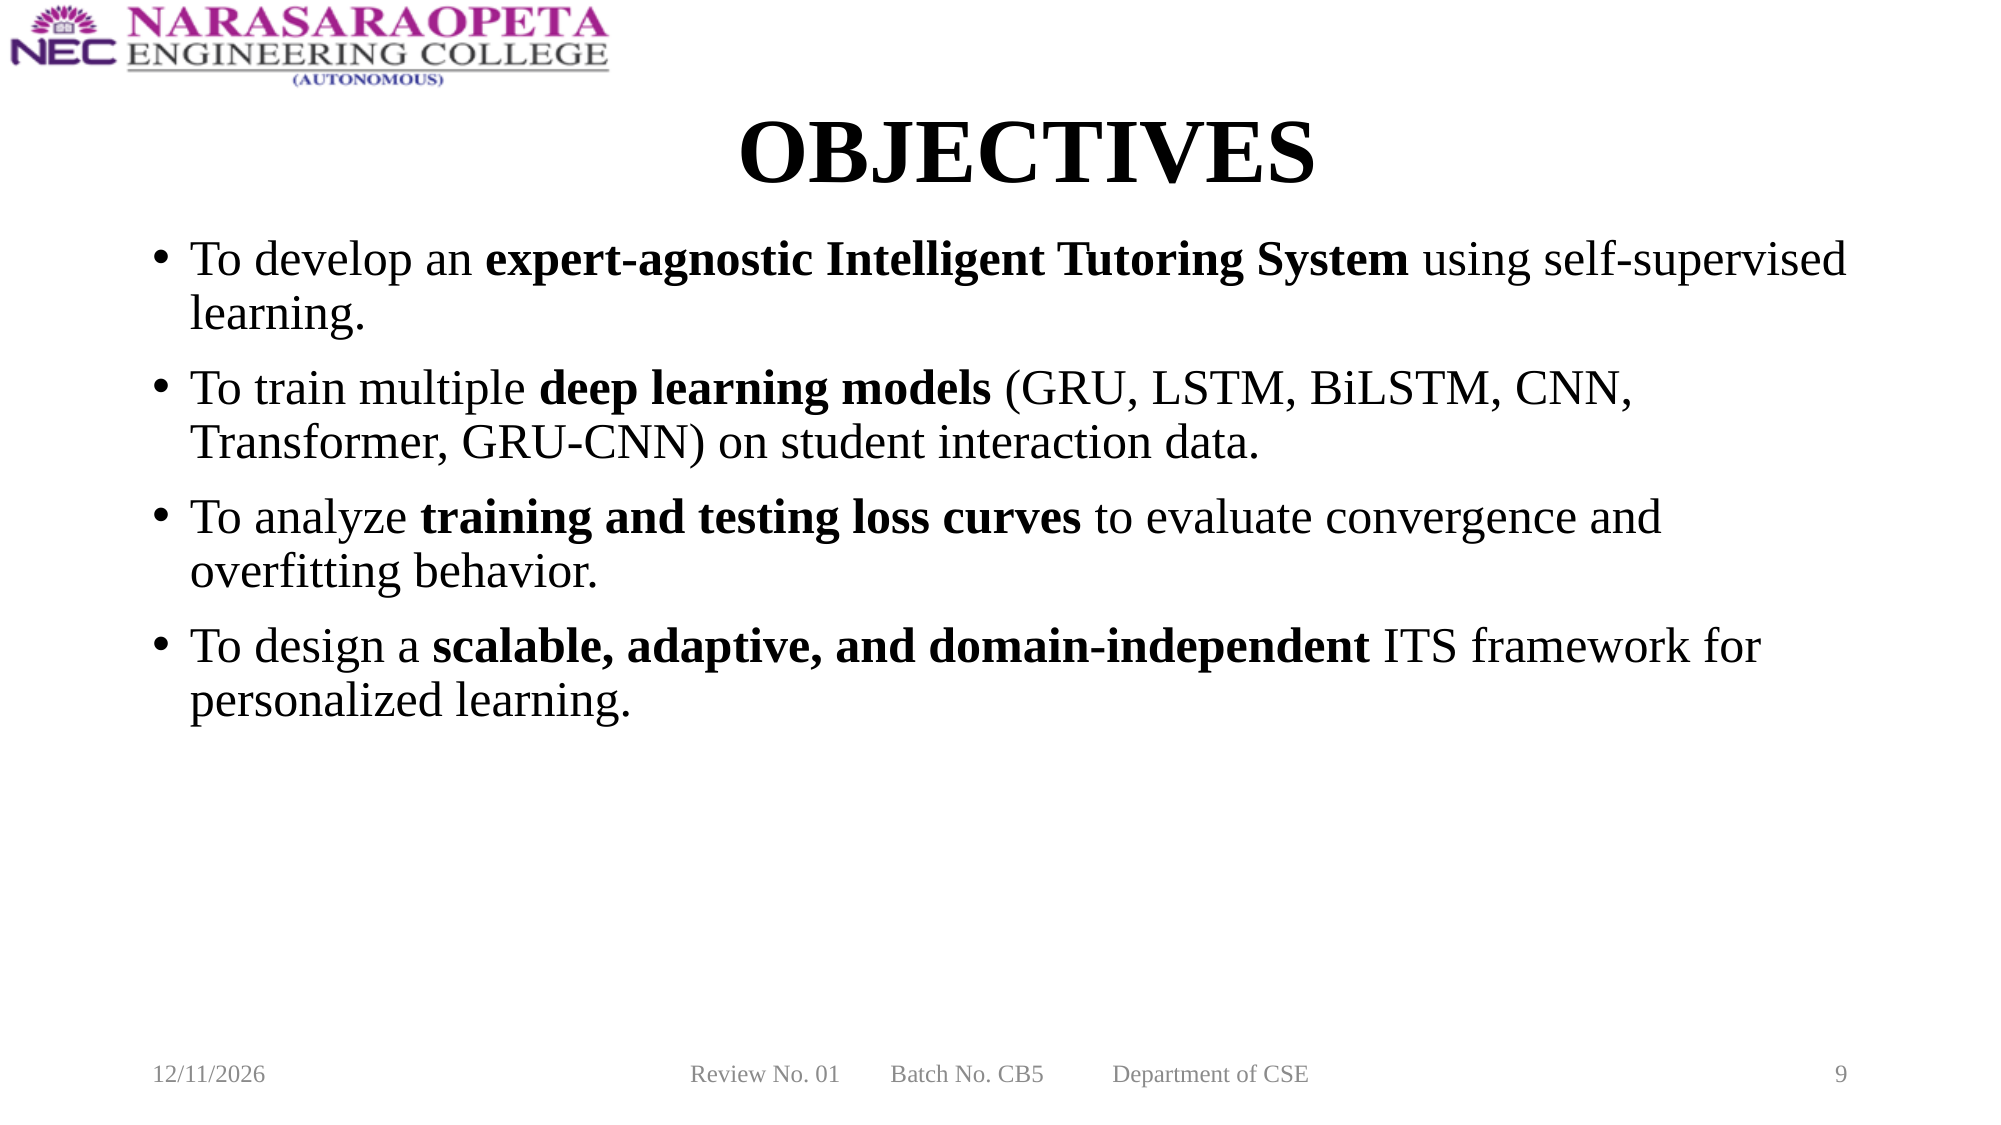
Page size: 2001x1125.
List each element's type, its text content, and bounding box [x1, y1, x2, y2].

list To develop an expert-agnostic Intelligent Tutoring System using self-supervised learning. To train multiple deep learning models (GRU, LSTM, BiLSTM, CNN, Transformer, GRU-CNN) on student interaction data. To analyze training and testing loss curves to evaluate convergence and overfitting behavior. To design a scalable, adaptive, and domain-independent ITS framework for personalized learning. [137, 224, 1863, 1014]
slide_number 9 [1412, 1042, 1863, 1103]
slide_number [137, 1042, 588, 1103]
footer Review No. 01 Batch No. CB5 Department of CSE [662, 1042, 1338, 1103]
title OBJECTIVES [193, 59, 1863, 224]
picture [0, 0, 1280, 719]
